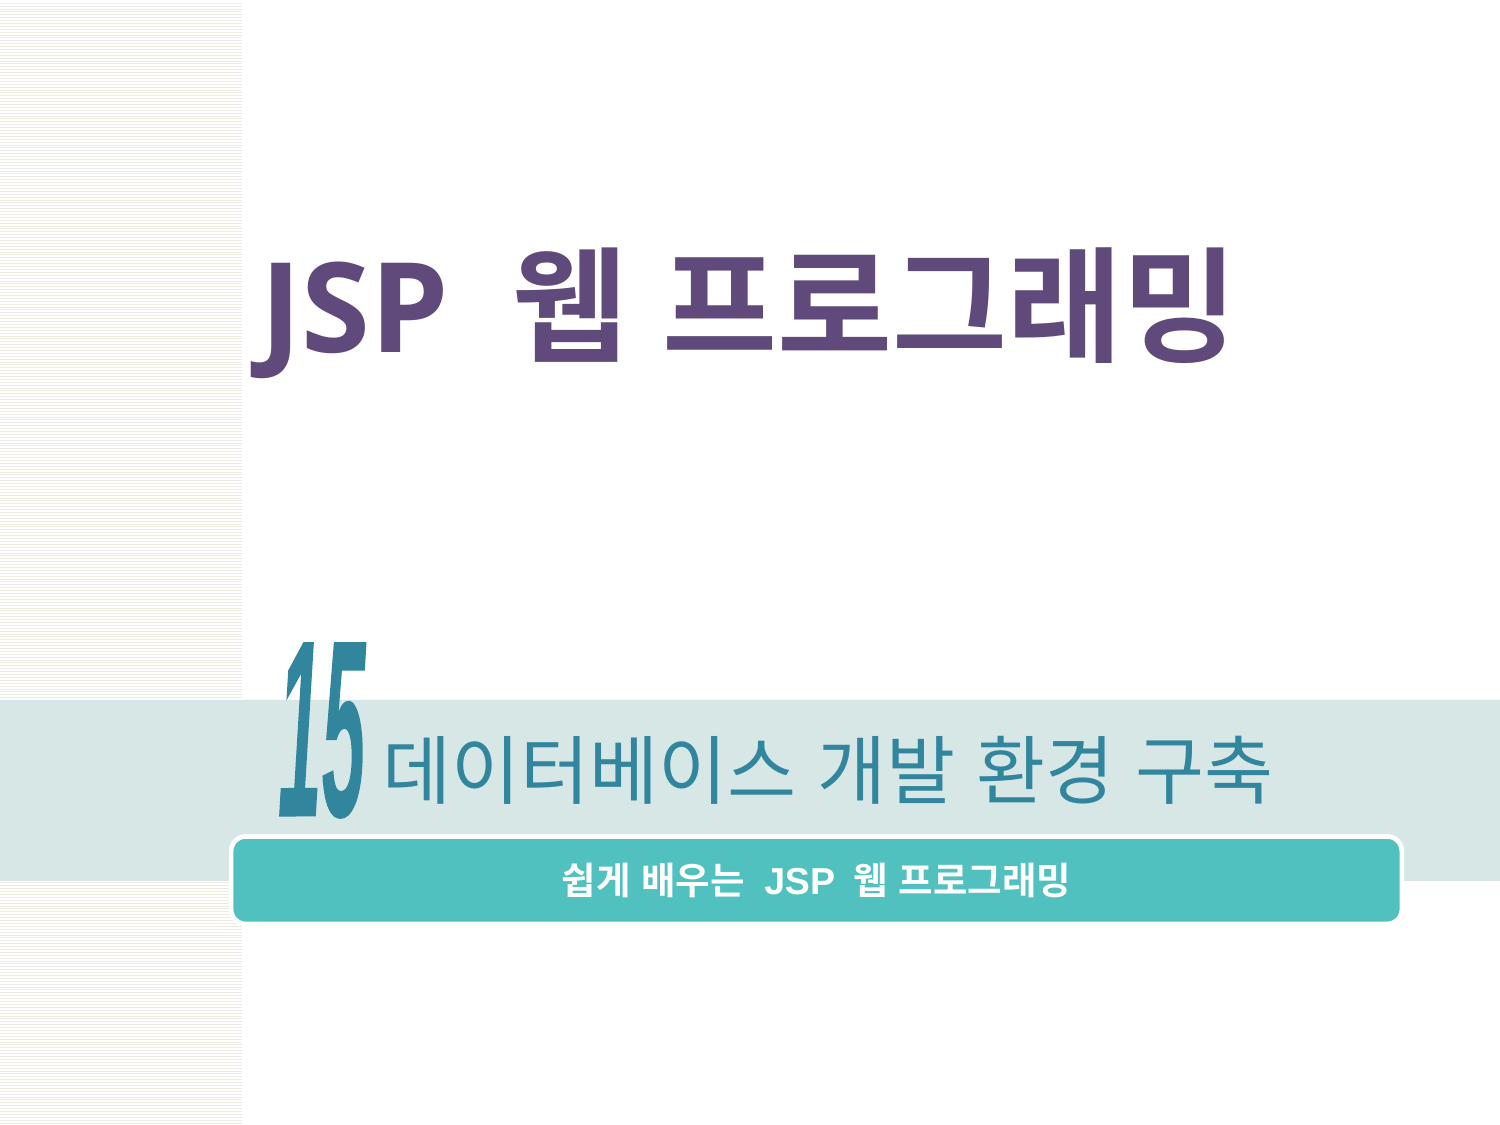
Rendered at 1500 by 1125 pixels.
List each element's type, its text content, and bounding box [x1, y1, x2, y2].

title 데이터베이스 개발 환경 구축 [249, 699, 1500, 838]
